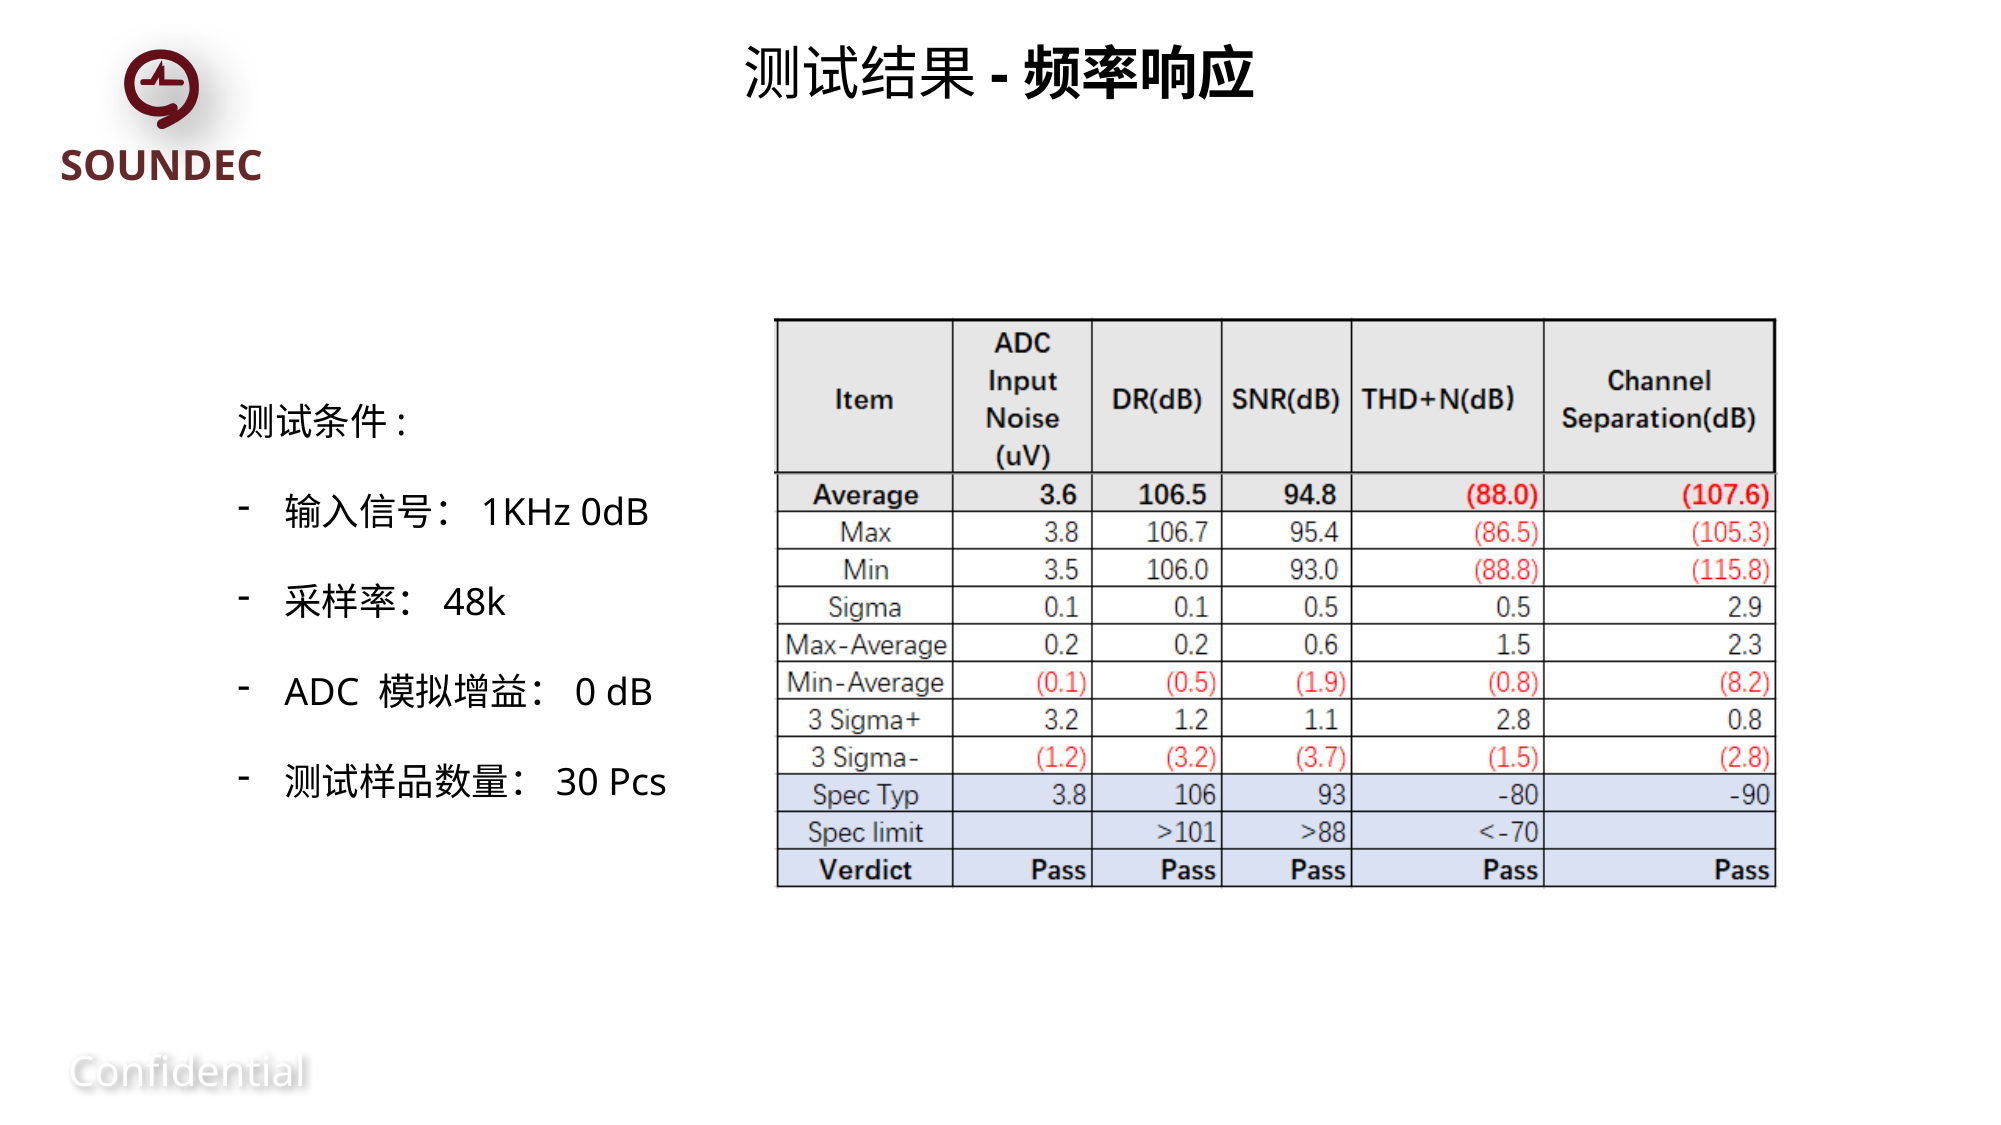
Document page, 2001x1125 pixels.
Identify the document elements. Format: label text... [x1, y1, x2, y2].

picture [118, 46, 205, 131]
text_box SOUNDEC [15, 134, 309, 201]
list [774, 317, 1778, 889]
text_box 测试结果-频率响应 [0, 17, 2000, 134]
text_box 测试条件: 输入信号：1KHz 0dB 采样率：48k ADC 模拟增益：0 dB 测试样品数量：30 Pcs [222, 390, 755, 811]
text_box Confidential [56, 1033, 318, 1107]
